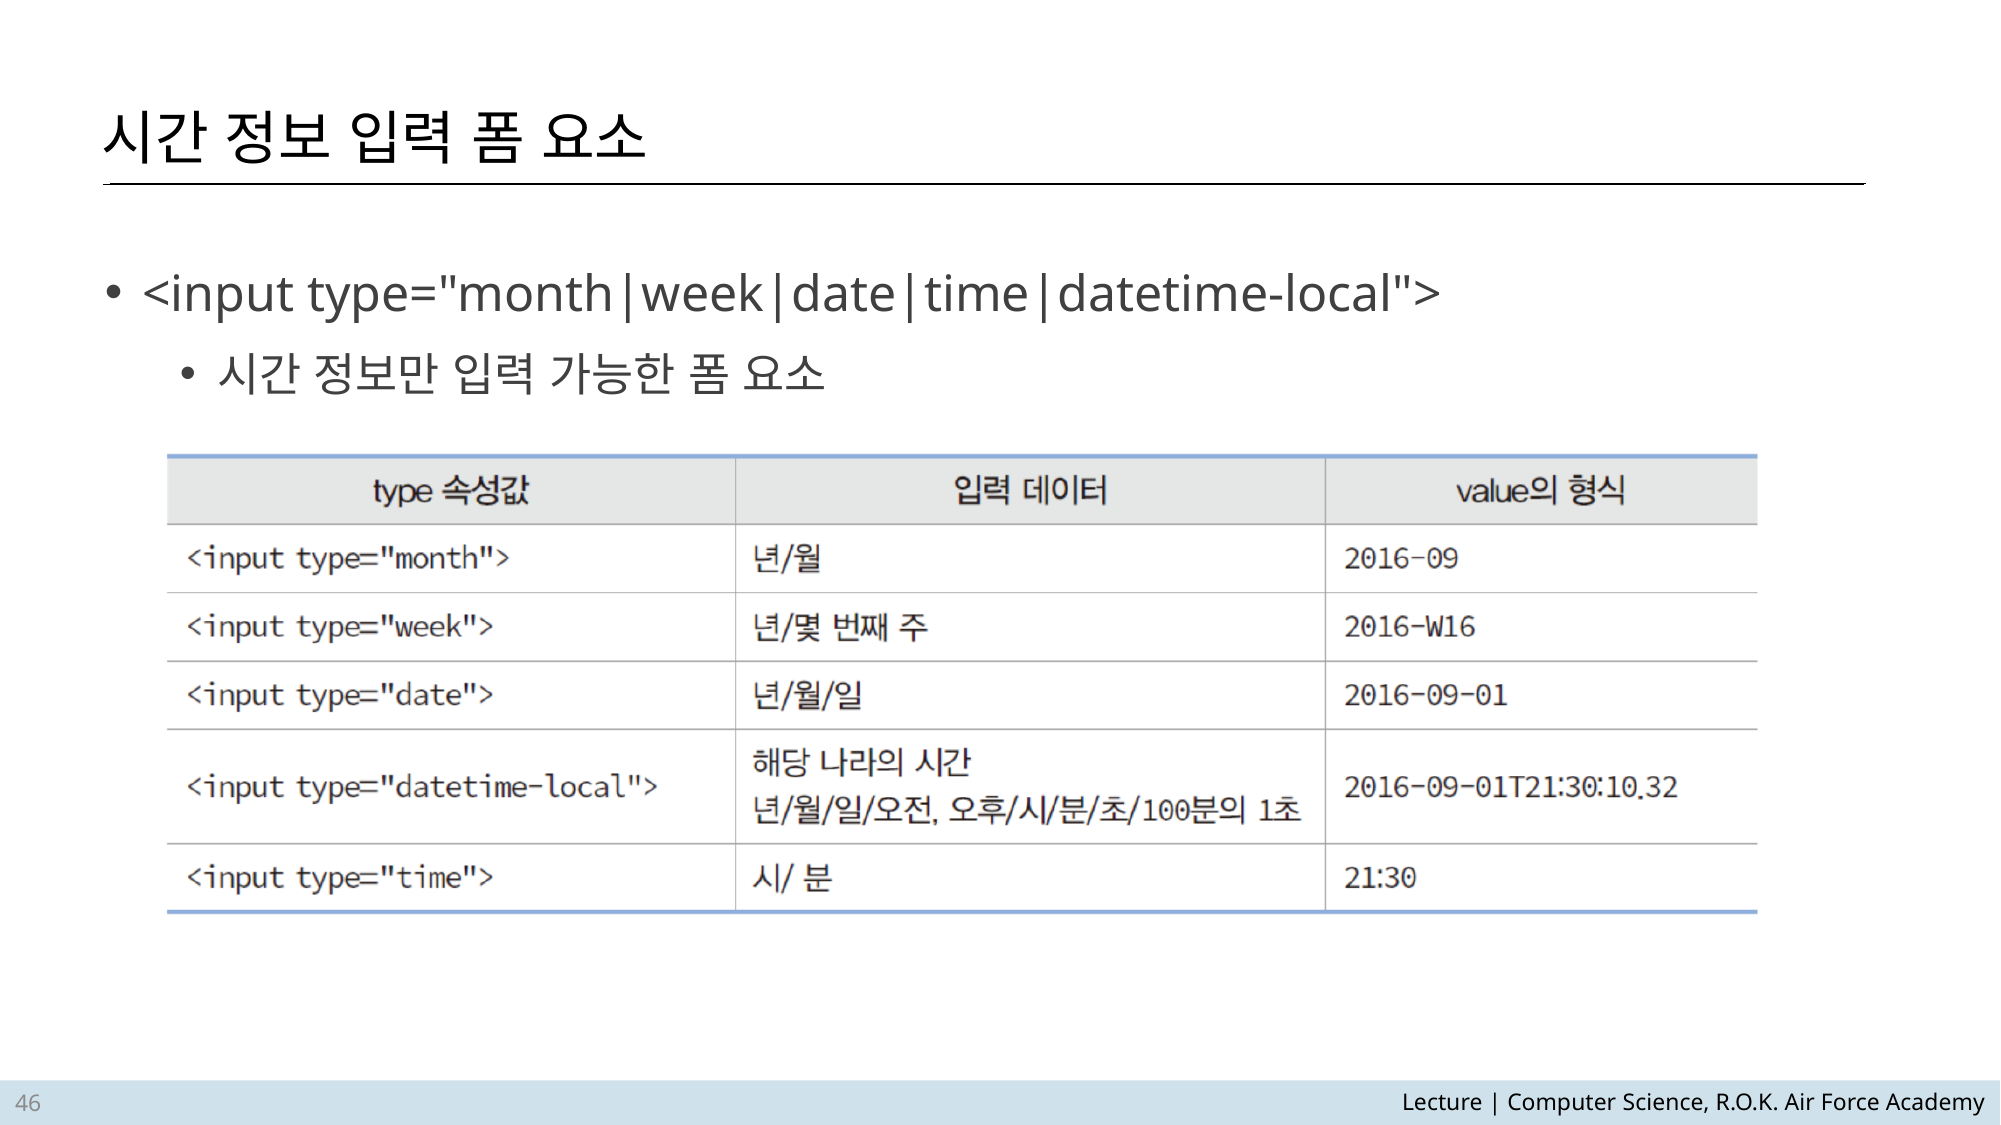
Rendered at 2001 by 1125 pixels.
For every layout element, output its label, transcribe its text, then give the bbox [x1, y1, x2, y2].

picture [160, 445, 1768, 931]
slide_number 46 [0, 1086, 114, 1123]
list 시간 정보 입력 폼 요소 [90, 109, 1862, 172]
list <input type="month|week|date|time|datetime-local"> 시간 정보만 입력 가능한 폼 요소 [89, 238, 1863, 1014]
